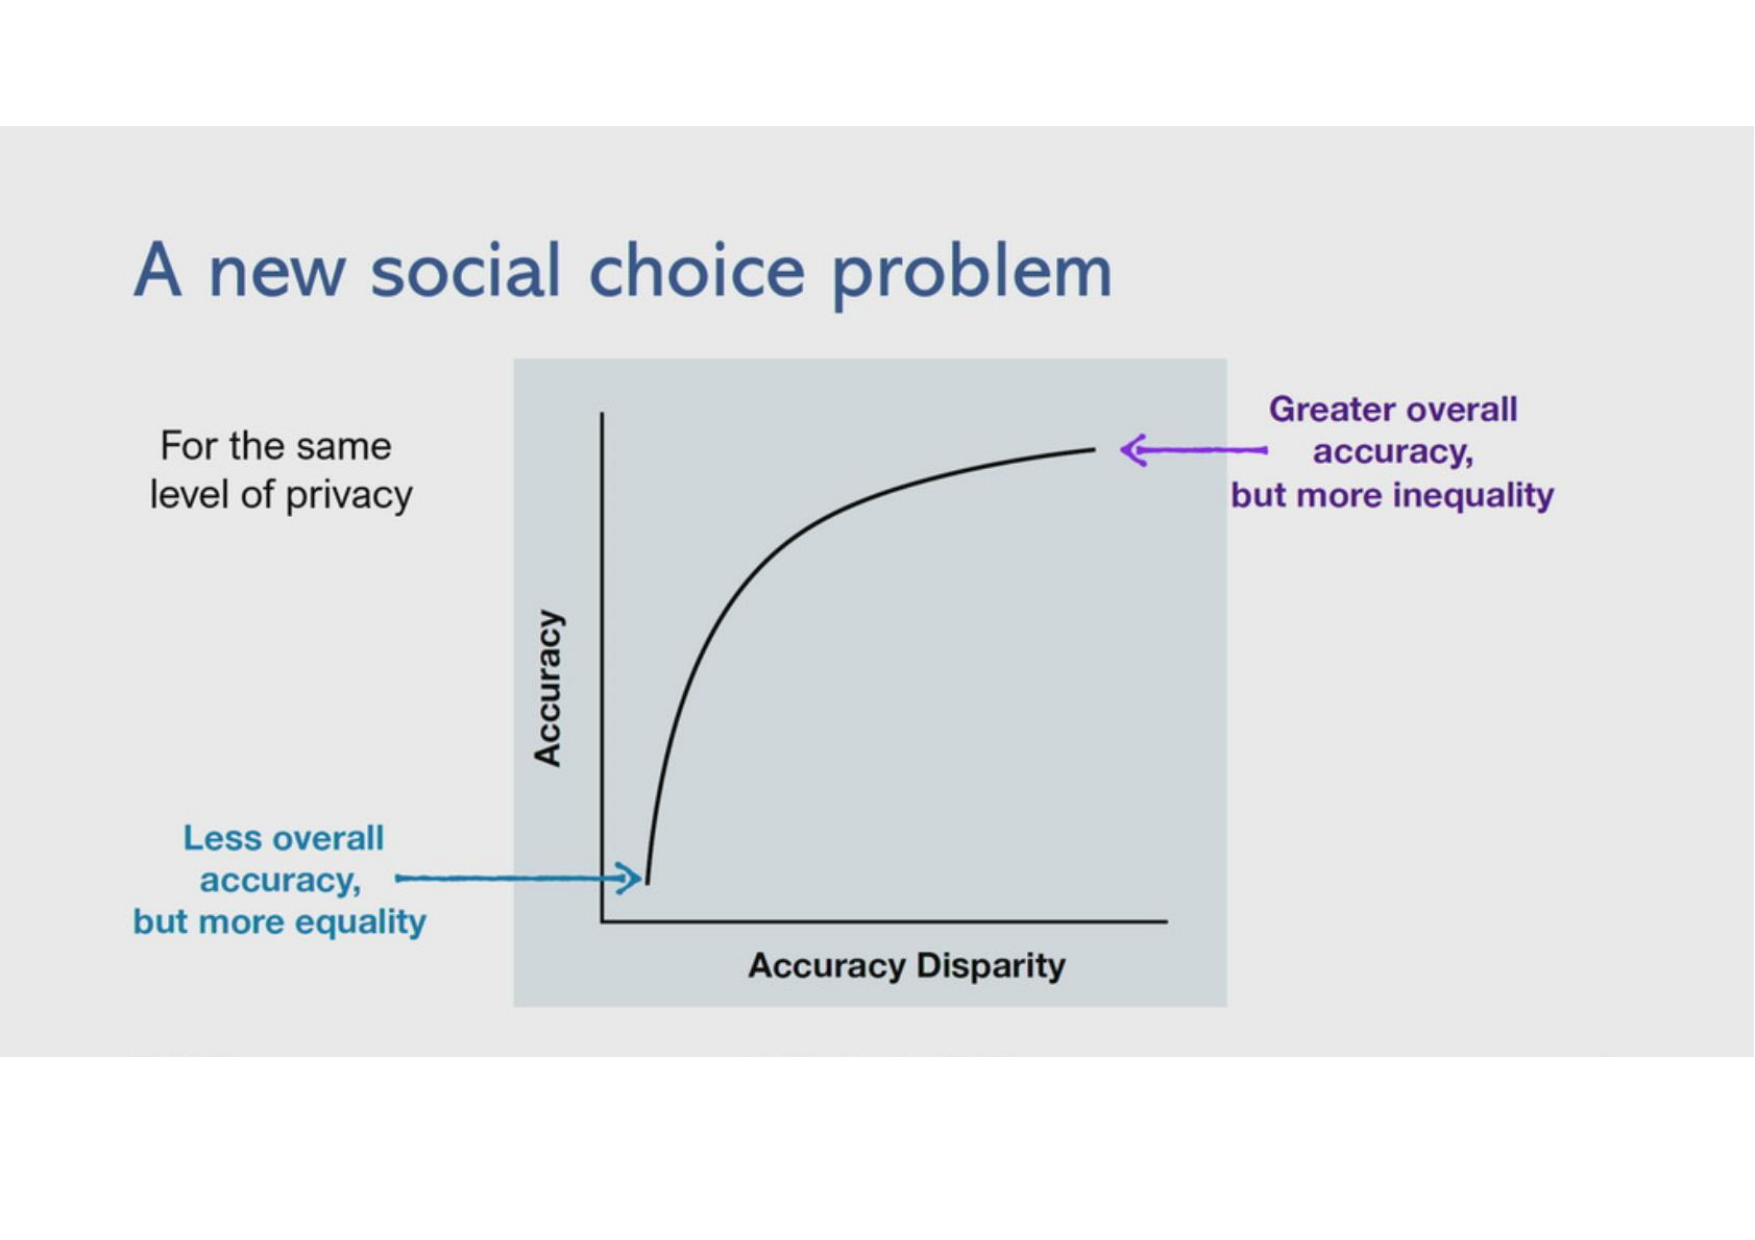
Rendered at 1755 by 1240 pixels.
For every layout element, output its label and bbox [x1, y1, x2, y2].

text_box [0, 126, 1755, 1057]
